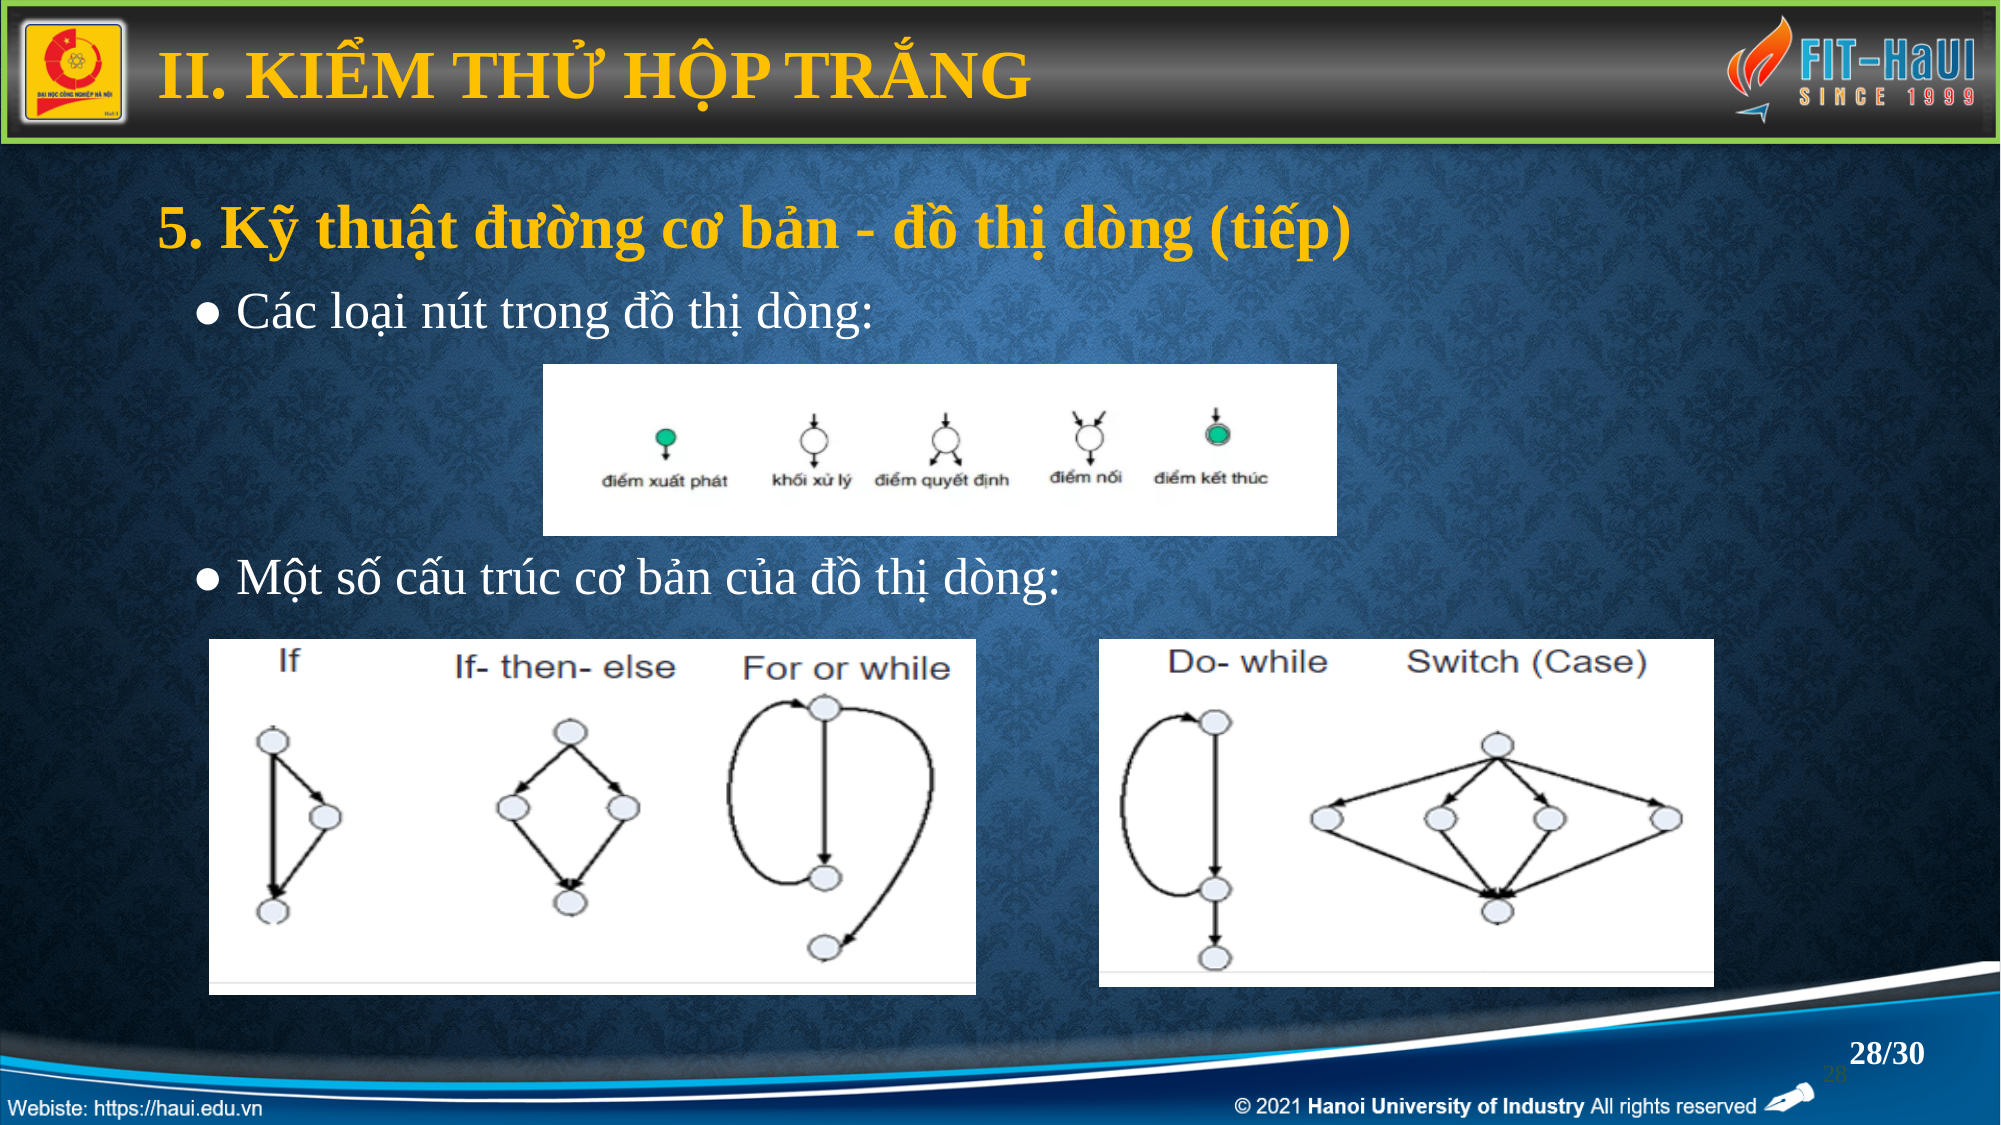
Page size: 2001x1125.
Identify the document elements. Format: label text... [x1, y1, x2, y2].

footer 28/30 [1775, 1021, 2000, 1082]
text_box ● Một số cấu trúc cơ bản của đồ thị dòng: [177, 535, 1523, 613]
picture [0, 0, 2001, 1125]
text_box 5. Kỹ thuật đường cơ bản - đồ thị dòng (tiếp) [142, 187, 1502, 275]
text_box II. KIỂM THỬ HỘP TRẮNG [142, 31, 1331, 136]
text_box ● Các loại nút trong đồ thị dòng: [177, 268, 1488, 347]
slide_number 28 [1412, 1042, 1863, 1103]
